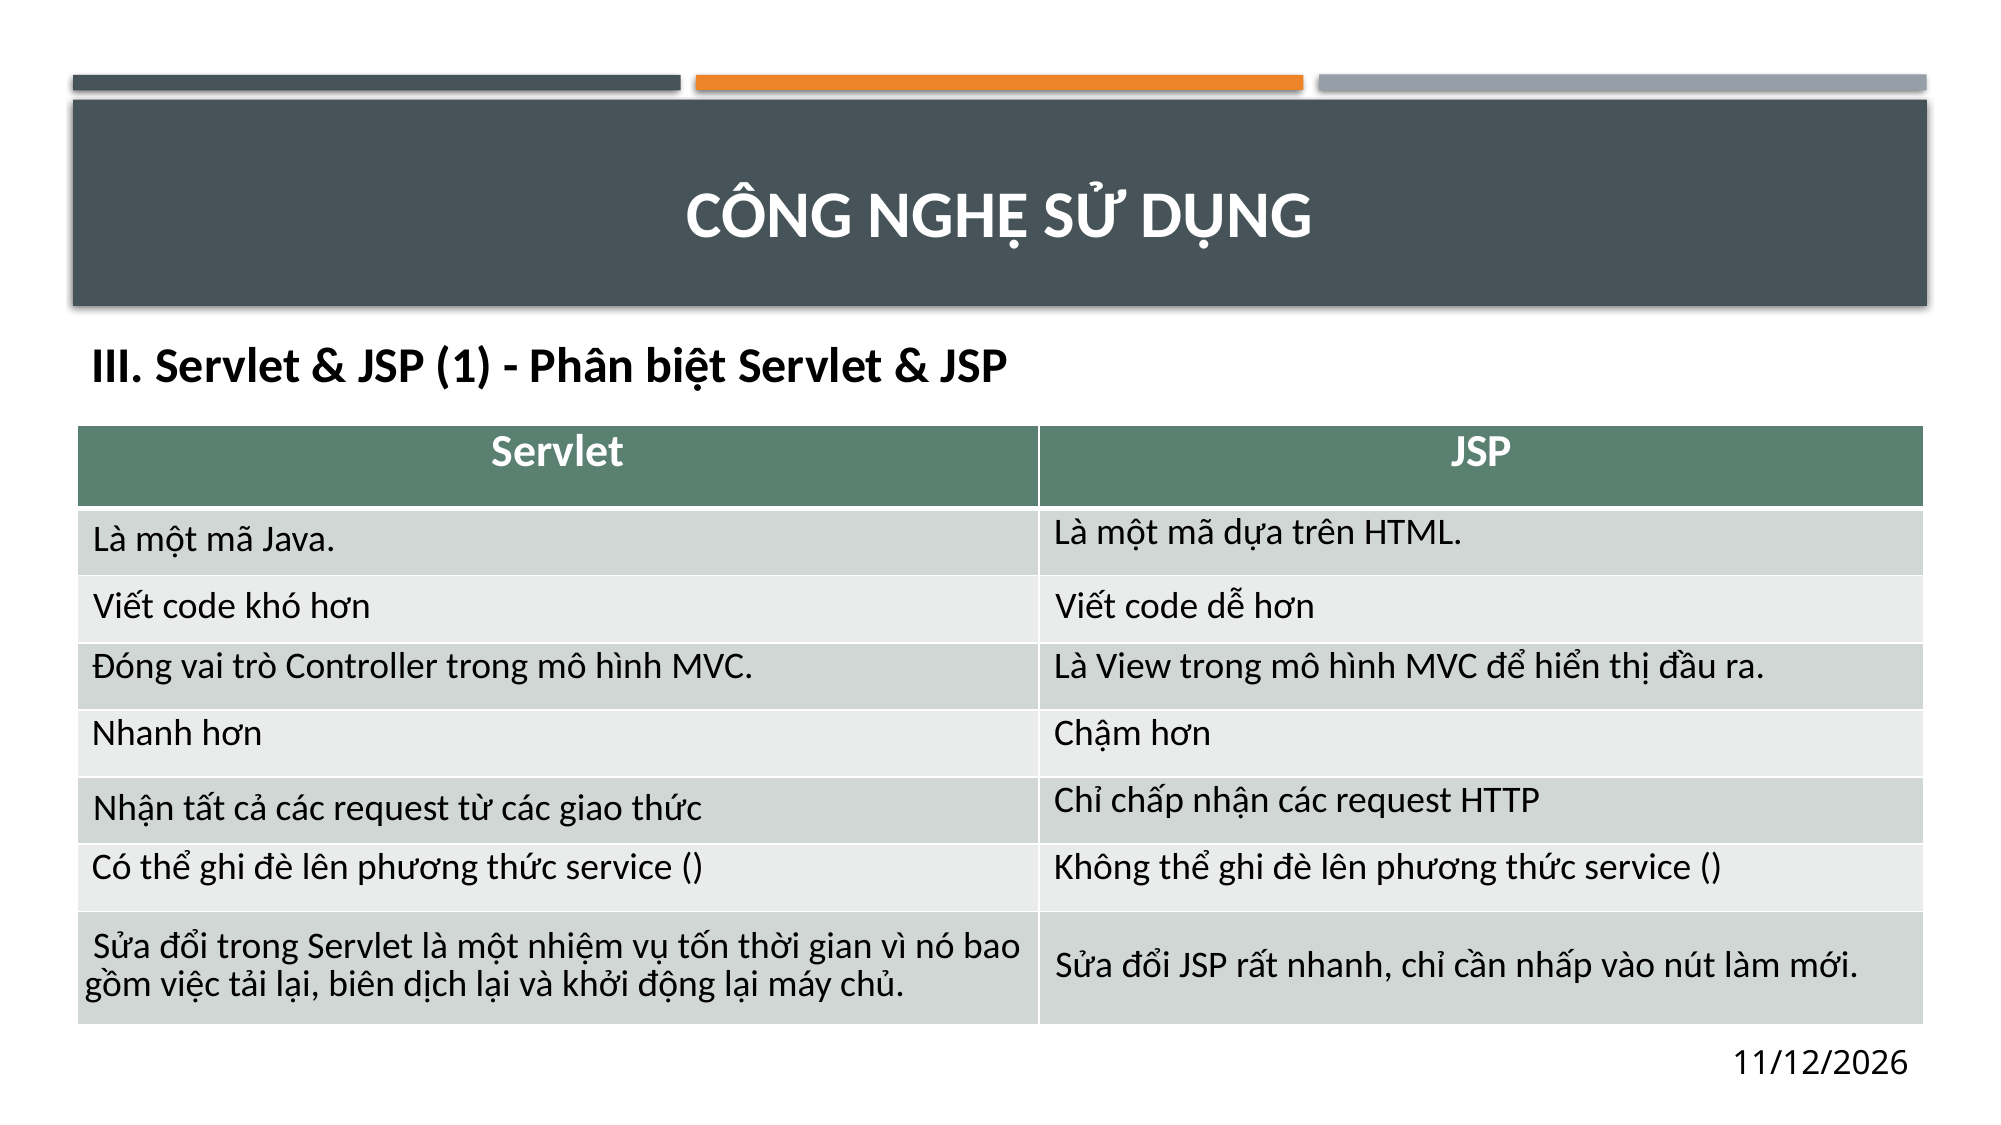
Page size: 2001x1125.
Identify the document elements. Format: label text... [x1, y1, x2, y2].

table_cell Viết code dễ hơn [1040, 576, 1923, 642]
table_cell Chậm hơn [1040, 711, 1923, 776]
table_cell Nhận tất cả các request từ các giao thức [78, 778, 1038, 843]
table_cell Viết code khó hơn [78, 576, 1038, 642]
table_cell Đóng vai trò Controller trong mô hình MVC. [78, 644, 1038, 709]
table_cell Là một mã Java. [78, 511, 1038, 575]
table_header Servlet [78, 426, 1038, 506]
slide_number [1457, 1034, 1924, 1095]
table_cell Sửa đổi JSP rất nhanh, chỉ cần nhấp vào nút làm mới. [1040, 912, 1923, 1024]
table_cell Không thể ghi đè lên phương thức service () [1040, 845, 1923, 911]
list III. Servlet & JSP (1) - Phân biệt Servlet & JSP [76, 294, 1905, 400]
title CÔNG NGHỆ SỬ DỤNG [95, 119, 1905, 259]
table_header JSP [1040, 426, 1923, 506]
table_cell Chỉ chấp nhận các request HTTP [1040, 778, 1923, 843]
table_cell Sửa đổi trong Servlet là một nhiệm vụ tốn thời gian vì nó bao gồm việc tải lại, biên dịch lại và khởi động lại máy chủ. [78, 912, 1038, 1024]
table_cell Có thể ghi đè lên phương thức service () [78, 845, 1038, 911]
table_cell Nhanh hơn [78, 711, 1038, 776]
table_cell Là View trong mô hình MVC để hiển thị đầu ra. [1040, 644, 1923, 709]
table_cell Là một mã dựa trên HTML. [1040, 511, 1923, 575]
